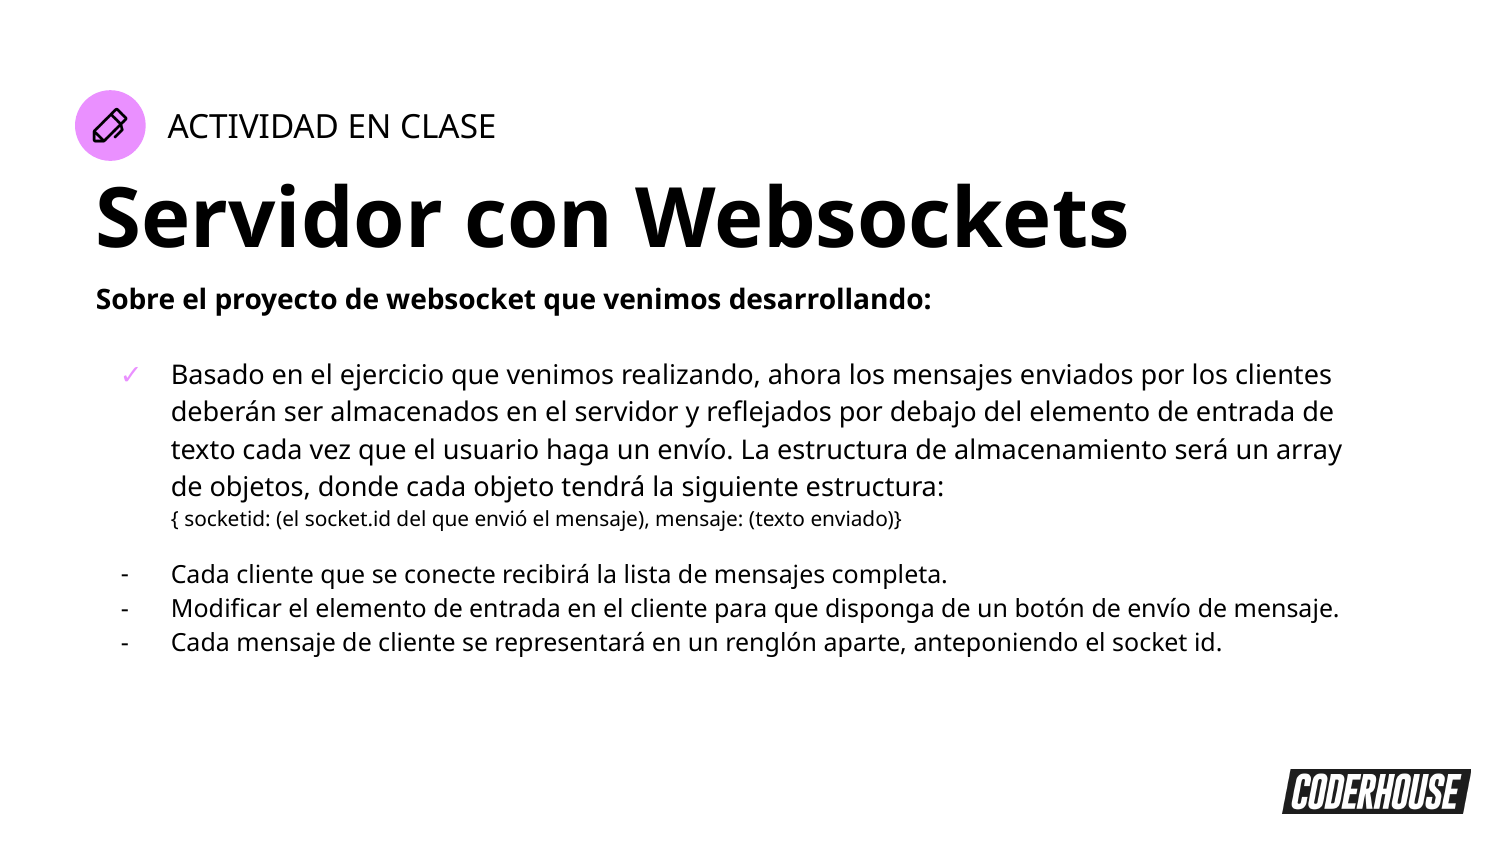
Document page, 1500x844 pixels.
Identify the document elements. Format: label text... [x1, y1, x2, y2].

text_box Servidor con Websockets [80, 160, 1185, 266]
text_box ACTIVIDAD EN CLASE [152, 90, 557, 160]
text_box Sobre el proyecto de websocket que venimos desarrollando: Basado en el ejercicio que venimos realizando, ahora los mensajes enviados por los clientes deberán ser almacenados en el servidor y reflejados por debajo del elemento de entrada de texto cada vez que el usuario haga un envío. La estructura de almacenamiento será un array de objetos, donde cada objeto tendrá la siguiente estructura: { socketid: (el socket.id del que envió el mensaje), mensaje: (texto enviado)} Cada cliente que se conecte recibirá la lista de mensajes completa. Modificar el elemento de entrada en el cliente para que disponga de un botón de envío de mensaje. Cada mensaje de cliente se representará en un renglón aparte, anteponiendo el socket id. [80, 266, 1373, 672]
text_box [74, 89, 146, 162]
picture [1281, 769, 1471, 814]
